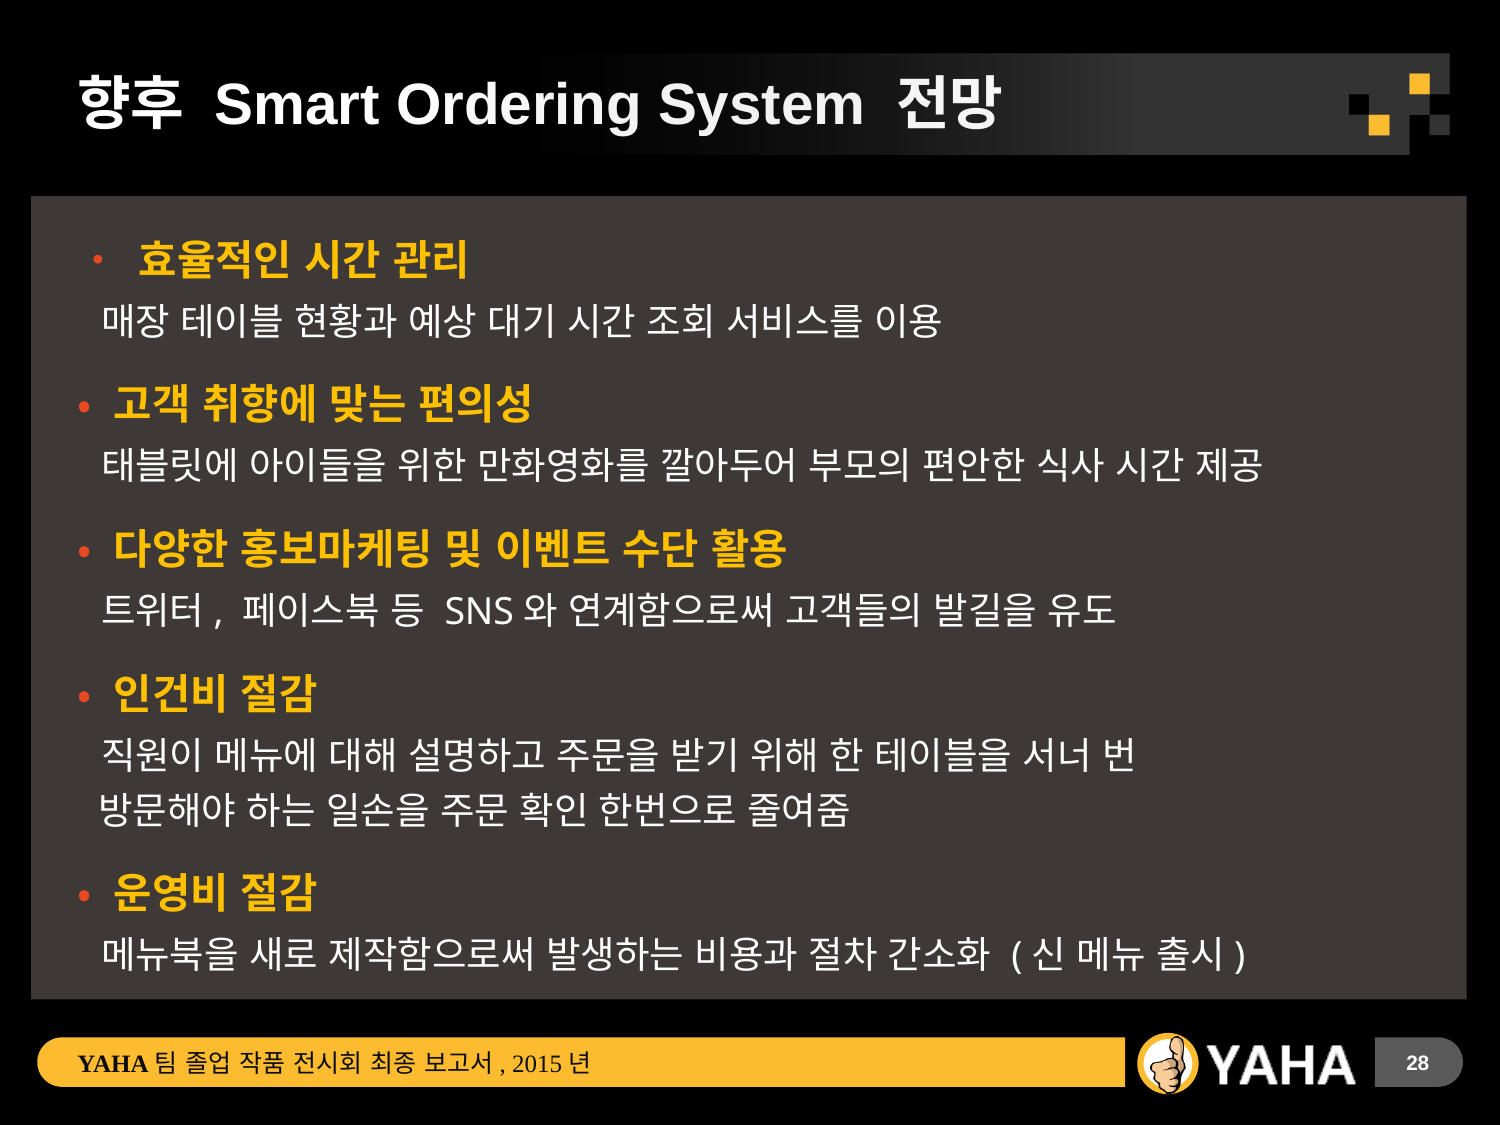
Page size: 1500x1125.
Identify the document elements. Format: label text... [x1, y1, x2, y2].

list • 효율적인 시간 관리 매장 테이블 현황과 예상 대기 시간 조회 서비스를 이용 • 고객 취향에 맞는 편의성 태블릿에 아이들을 위한 만화영화를 깔아두어 부모의 편안한 식사 시간 제공 • 다양한 홍보마케팅 및 이벤트 수단 활용 트위터, 페이스북 등 SNS와 연계함으로써 고객들의 발길을 유도 • 인건비 절감 직원이 메뉴에 대해 설명하고 주문을 받기 위해 한 테이블을 서너 번 방문해야 하는 일손을 주문 확인 한번으로 줄여줌 • 운영비 절감 메뉴북을 새로 제작함으로써 발생하는 비용과 절차 간소화 (신 메뉴 출시) [62, 215, 1438, 1036]
picture [1150, 1036, 1186, 1094]
text_box [30, 195, 1467, 1000]
text_box 28 [1395, 1049, 1422, 1075]
picture [394, 53, 1451, 155]
picture [1201, 1036, 1365, 1094]
footer YAHA팀 졸업 작품 전시회 최종 보고서, 2015년 [62, 1042, 749, 1082]
title 향후 Smart Ordering System 전망 [62, 7, 1438, 146]
